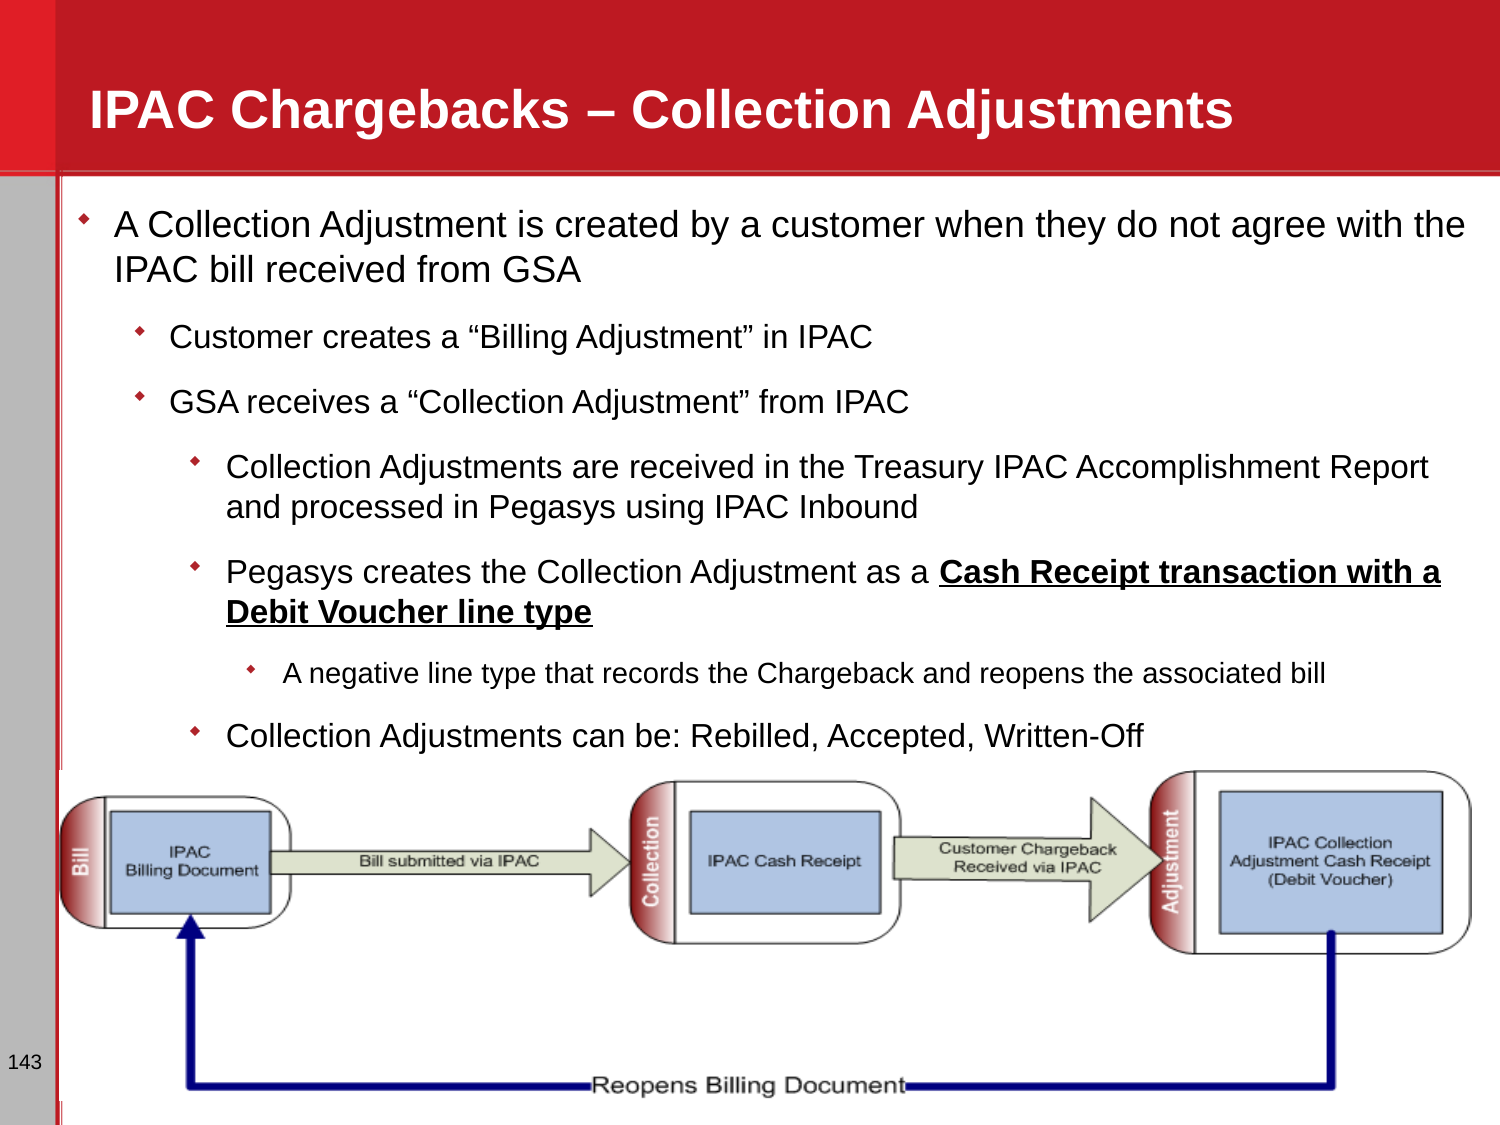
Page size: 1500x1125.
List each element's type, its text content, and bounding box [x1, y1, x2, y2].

title IPAC Chargebacks – Collection Adjustments [74, 15, 1474, 147]
text_box A Collection Adjustment is created by a customer when they do not agree with the IPAC bill received from GSA Customer creates a “Billing Adjustment” in IPAC GSA receives a “Collection Adjustment” from IPAC Collection Adjustments are received in the Treasury IPAC Accomplishment Report and processed in Pegasys using IPAC Inbound Pegasys creates the Collection Adjustment as a Cash Receipt transaction with a Debit Voucher line type A negative line type that records the Chargeback and reopens the associated bill Collection Adjustments can be: Rebilled, Accepted, Written-Off [60, 192, 1500, 1040]
slide_number 143 [0, 1024, 54, 1081]
picture [0, 0, 1500, 1125]
